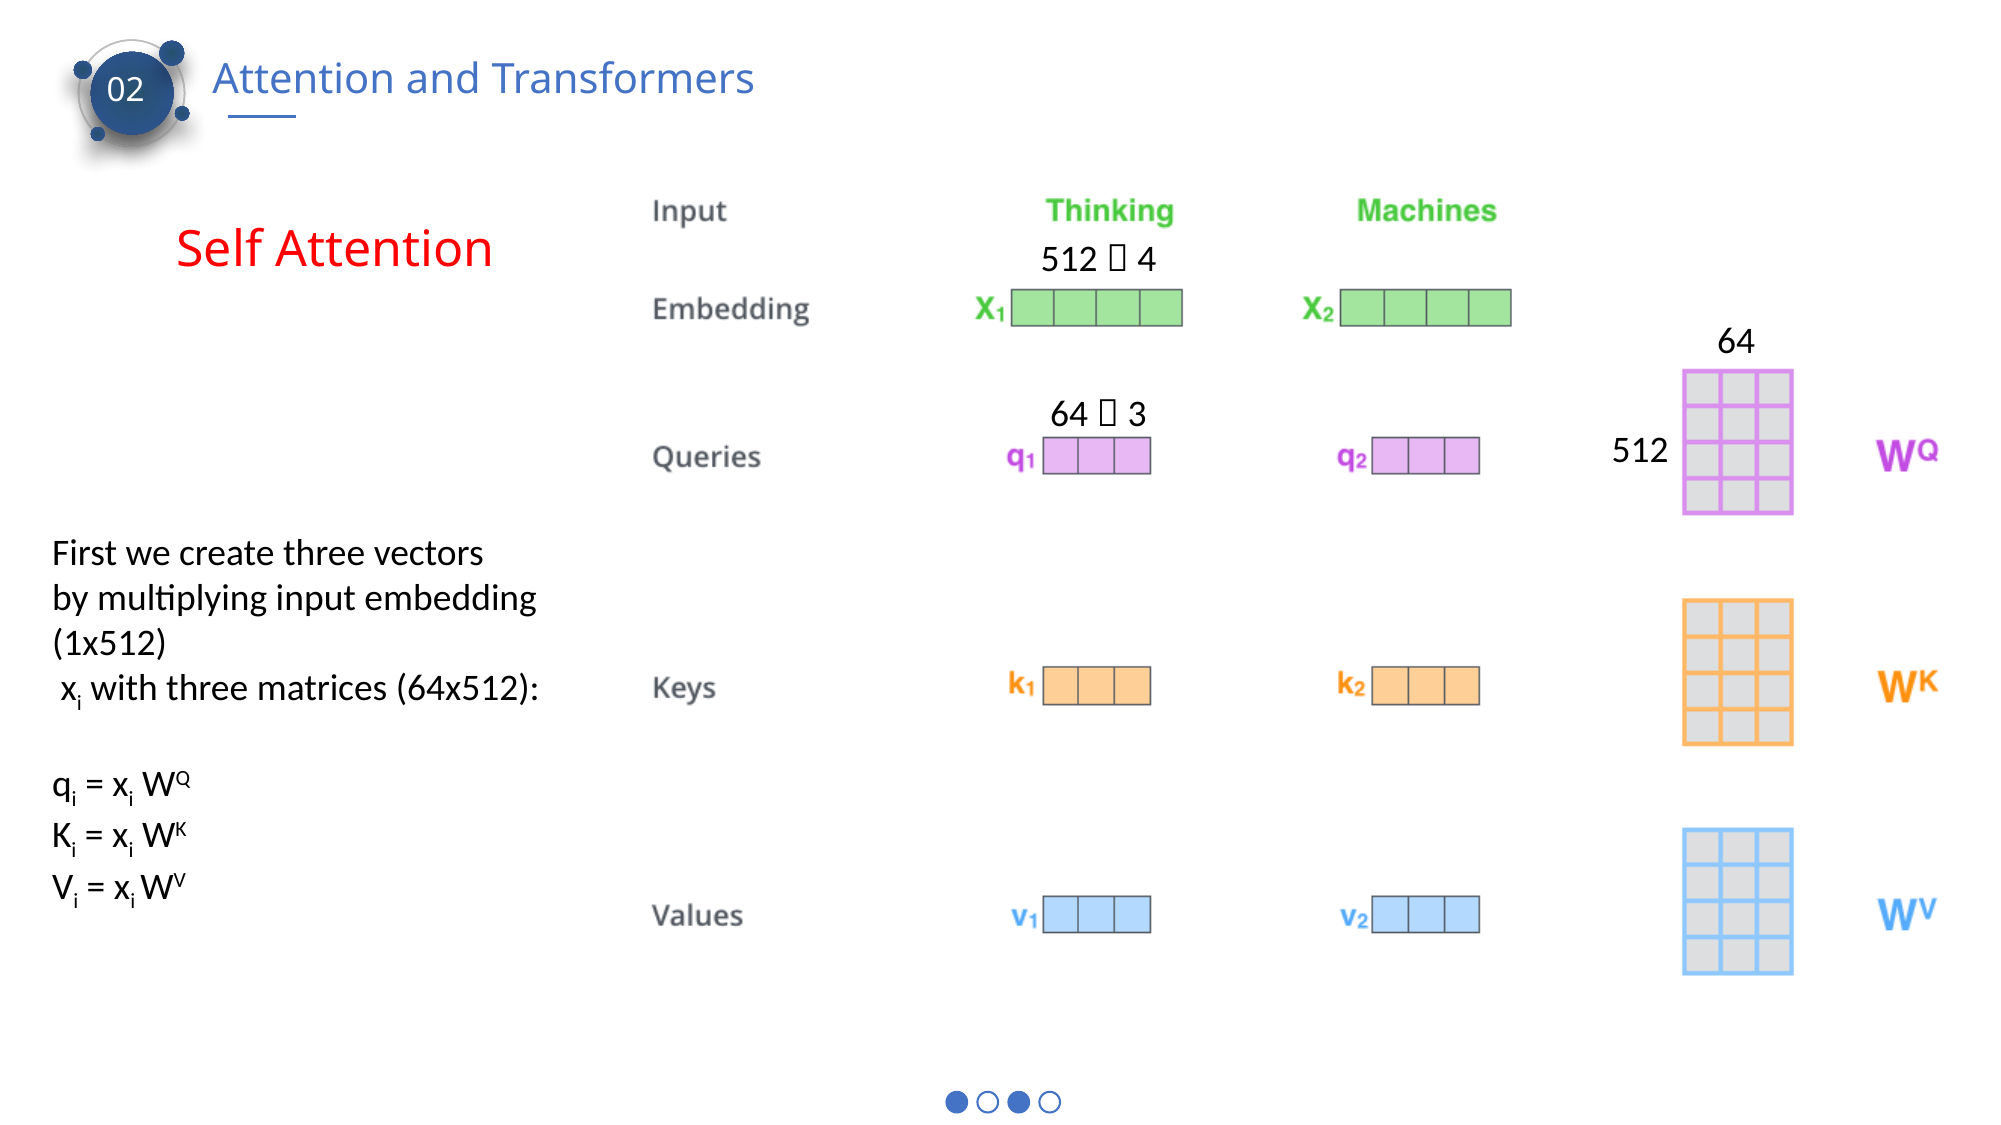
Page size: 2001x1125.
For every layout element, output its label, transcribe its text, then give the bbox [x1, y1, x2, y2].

text_box First we create three vectors by multiplying input embedding (1x512) xi with three matrices (64x512): qi = xi WQ Ki = xi WK Vi = xi WV [37, 520, 556, 966]
text_box Self Attention [161, 179, 525, 285]
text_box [73, 40, 190, 147]
text_box Attention and Transformers [197, 44, 770, 110]
picture [637, 179, 1957, 1012]
